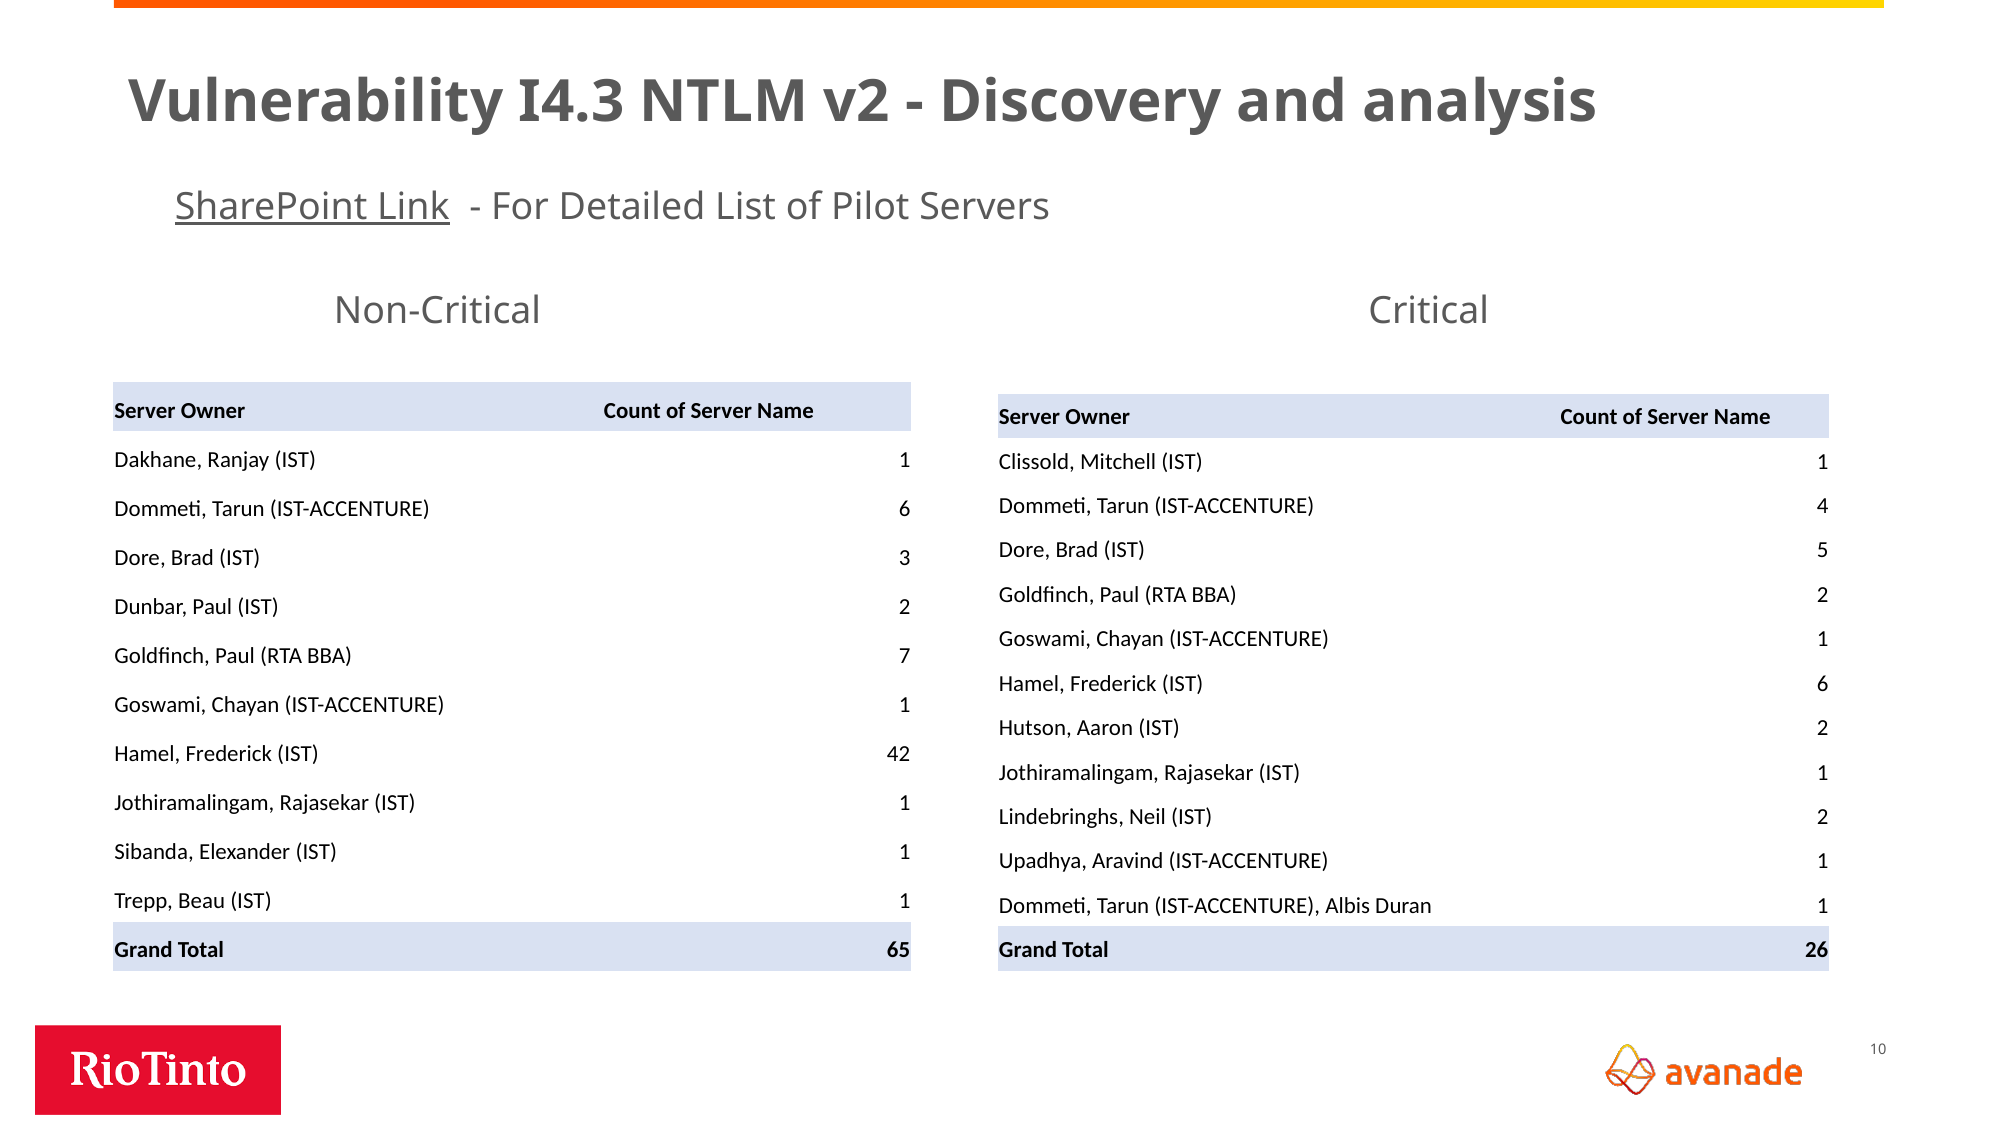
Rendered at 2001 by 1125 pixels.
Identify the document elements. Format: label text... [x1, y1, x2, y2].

table_cell Dore, Brad (IST) [998, 527, 1560, 571]
table_header Server Owner [998, 394, 1560, 438]
table_cell 5 [1560, 527, 1829, 571]
picture [35, 1025, 281, 1115]
table_cell 1 [603, 775, 911, 824]
table_cell Upadhya, Aravind (IST-ACCENTURE) [998, 838, 1560, 882]
table_cell 2 [1560, 704, 1829, 749]
table_cell Grand Total [113, 922, 603, 971]
table_cell Dommeti, Tarun (IST-ACCENTURE) [998, 482, 1560, 527]
text_box Critical [1353, 278, 1611, 338]
table_cell 1 [1560, 749, 1829, 793]
table_cell Grand Total [998, 926, 1560, 971]
table_cell 6 [1560, 660, 1829, 704]
table_cell 3 [603, 529, 911, 579]
table_cell 65 [603, 922, 911, 971]
table_cell Goswami, Chayan (IST-ACCENTURE) [113, 677, 603, 726]
table_cell Jothiramalingam, Rajasekar (IST) [113, 775, 603, 824]
table_cell 1 [1560, 838, 1829, 882]
table_cell 2 [1560, 571, 1829, 616]
table_cell Goswami, Chayan (IST-ACCENTURE) [998, 616, 1560, 660]
table_cell Trepp, Beau (IST) [113, 873, 603, 922]
table_cell Dunbar, Paul (IST) [113, 579, 603, 628]
table_cell Sibanda, Elexander (IST) [113, 824, 603, 873]
title Vulnerability I4.3 NTLM v2 - Discovery and analysis [113, 64, 1883, 175]
picture [1585, 1024, 1831, 1115]
table_cell Goldfinch, Paul (RTA BBA) [998, 571, 1560, 616]
table_cell 1 [1560, 882, 1829, 926]
table_cell 1 [603, 677, 911, 726]
table_cell Lindebringhs, Neil (IST) [998, 793, 1560, 838]
table_cell Hutson, Aaron (IST) [998, 704, 1560, 749]
table_cell 4 [1560, 482, 1829, 527]
slide_number 10 [1829, 1019, 1902, 1080]
table_header Count of Server Name [1560, 394, 1829, 438]
table_cell Hamel, Frederick (IST) [113, 726, 603, 775]
table_cell Dommeti, Tarun (IST-ACCENTURE), Albis Duran [998, 882, 1560, 926]
table_cell 1 [1560, 438, 1829, 482]
table_cell 1 [603, 431, 911, 480]
table_cell Hamel, Frederick (IST) [998, 660, 1560, 704]
table_cell Dore, Brad (IST) [113, 529, 603, 579]
table_cell 7 [603, 628, 911, 677]
table_cell 1 [603, 824, 911, 873]
table_cell Jothiramalingam, Rajasekar (IST) [998, 749, 1560, 793]
table_cell 42 [603, 726, 911, 775]
table_cell 26 [1560, 926, 1829, 971]
table_cell 1 [603, 873, 911, 922]
text_box Non-Critical [319, 278, 576, 338]
table_cell 2 [603, 579, 911, 628]
text_box SharePoint Link - For Detailed List of Pilot Servers [159, 174, 1296, 240]
table_header Count of Server Name [603, 382, 911, 431]
table_cell 6 [603, 480, 911, 529]
table_cell Dommeti, Tarun (IST-ACCENTURE) [113, 480, 603, 529]
table_cell Clissold, Mitchell (IST) [998, 438, 1560, 482]
table_cell 2 [1560, 793, 1829, 838]
table_header Server Owner [113, 382, 603, 431]
table_cell Goldfinch, Paul (RTA BBA) [113, 628, 603, 677]
table_cell 1 [1560, 616, 1829, 660]
table_cell Dakhane, Ranjay (IST) [113, 431, 603, 480]
